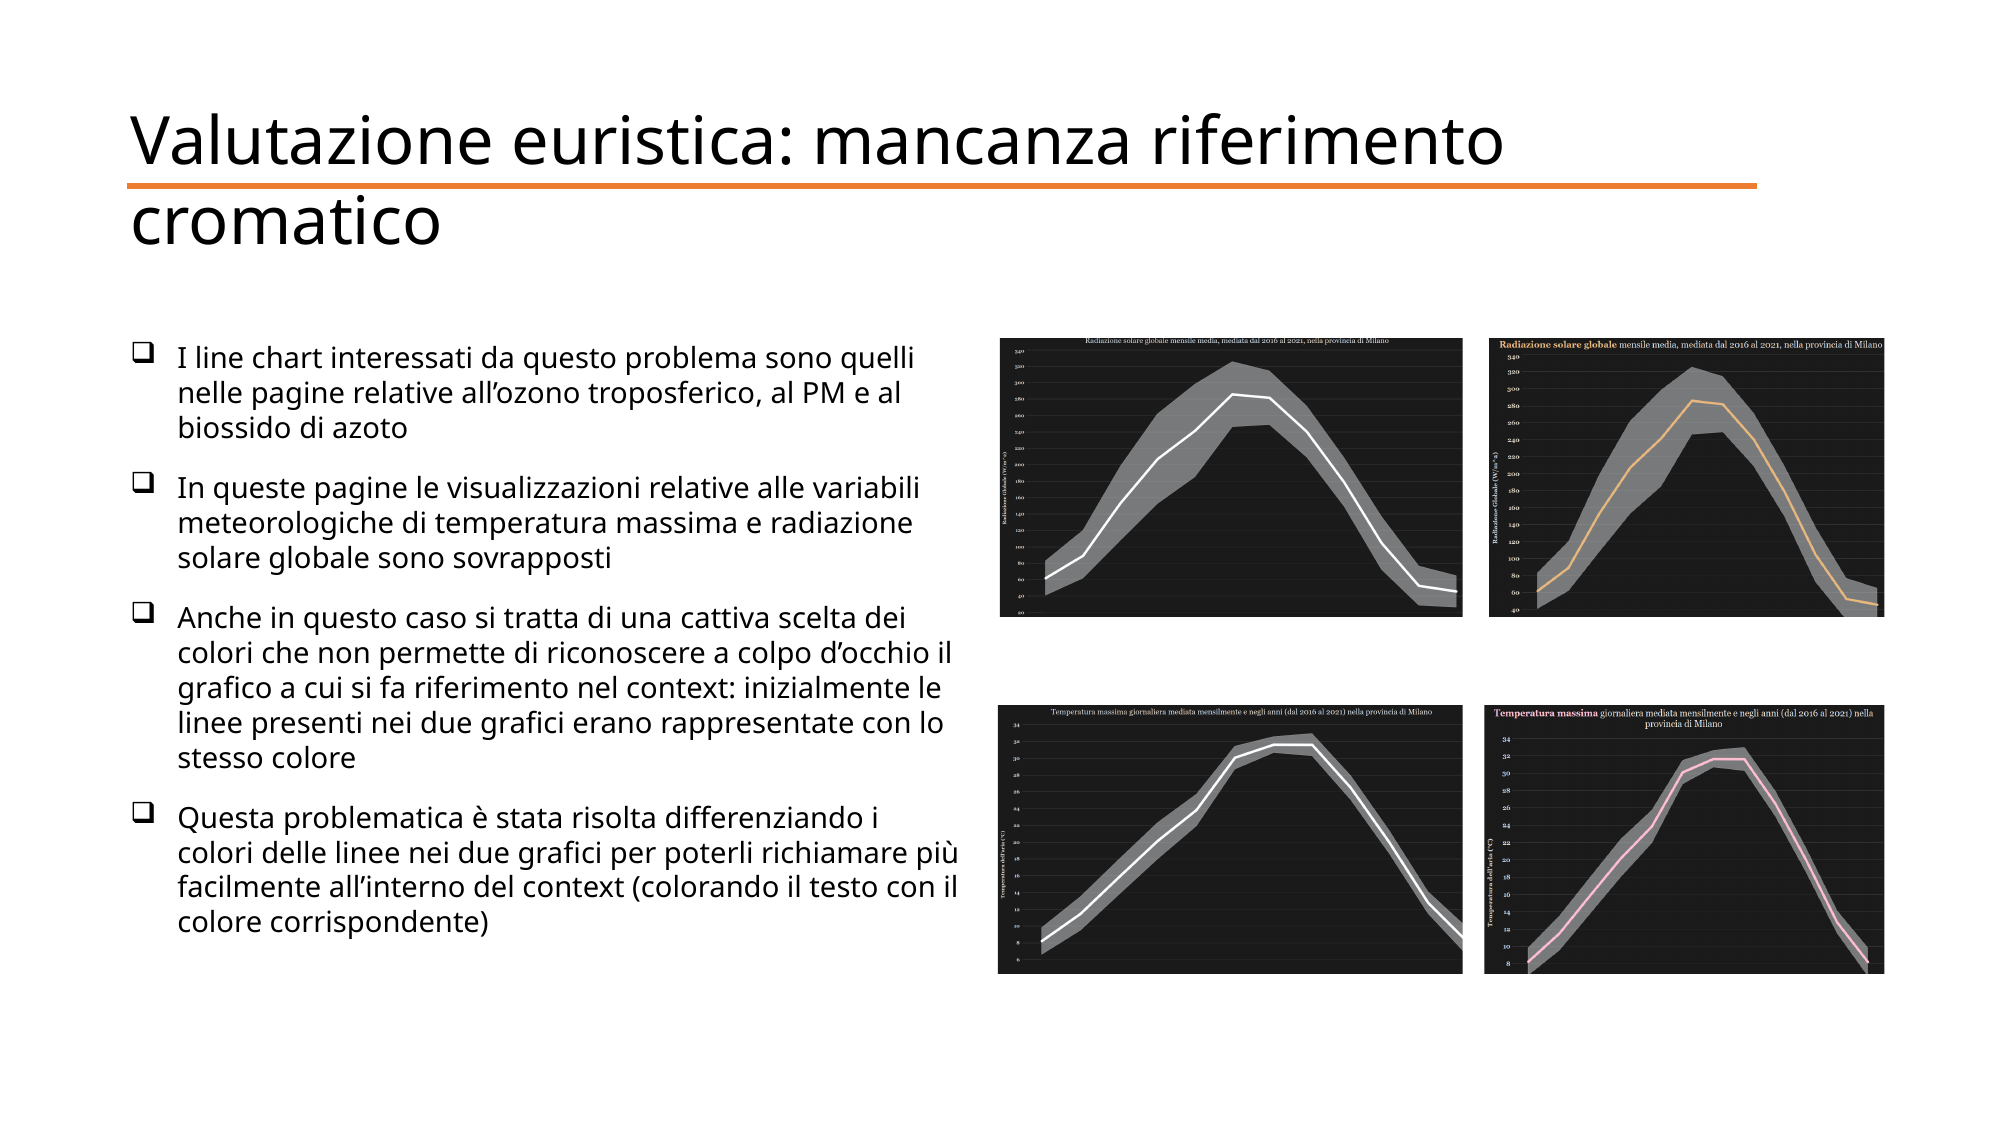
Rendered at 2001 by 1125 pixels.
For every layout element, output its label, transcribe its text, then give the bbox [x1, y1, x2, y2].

picture [997, 705, 1463, 974]
picture [1489, 337, 1885, 617]
picture [999, 337, 1463, 617]
text_box I line chart interessati da questo problema sono quelli nelle pagine relative all’ozono troposferico, al PM e al biossido di azoto In queste pagine le visualizzazioni relative alle variabili meteorologiche di temperatura massima e radiazione solare globale sono sovrapposti Anche in questo caso si tratta di una cattiva scelta dei colori che non permette di riconoscere a colpo d’occhio il grafico a cui si fa riferimento nel context: inizialmente le linee presenti nei due grafici erano rappresentate con lo stesso colore Questa problematica è stata risolta differenziando i colori delle linee nei due grafici per poterli richiamare più facilmente all’interno del context (colorando il testo con il colore corrispondente) [115, 332, 977, 947]
picture [1484, 705, 1885, 974]
text_box Valutazione euristica: mancanza riferimento cromatico [115, 90, 1774, 265]
